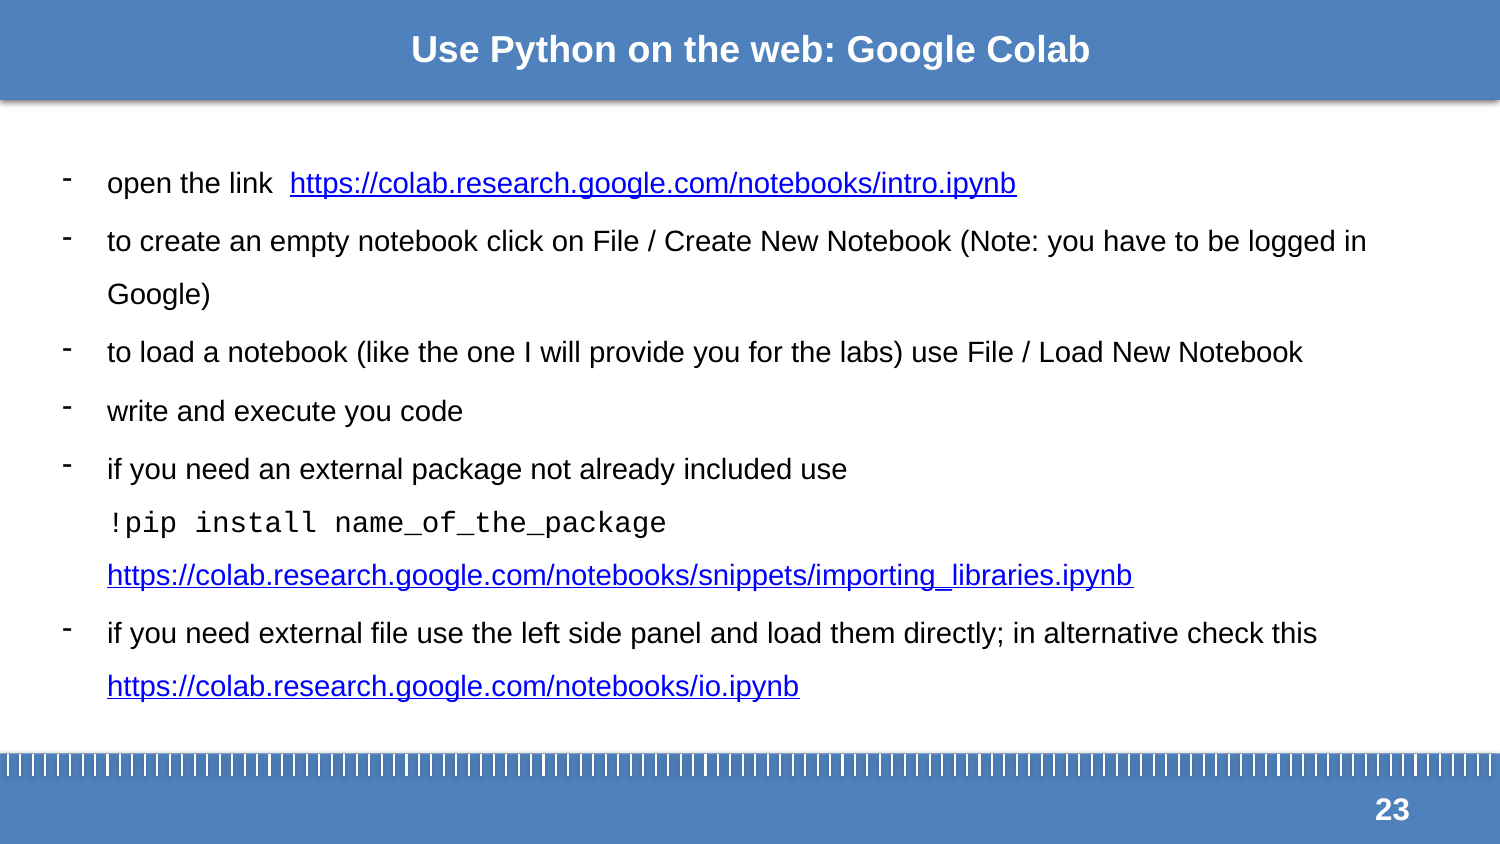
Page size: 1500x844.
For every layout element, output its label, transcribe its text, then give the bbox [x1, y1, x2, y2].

slide_number 23 [1074, 782, 1425, 827]
title Use Python on the web: Google Colab [47, 17, 1455, 83]
list open the link https://colab.research.google.com/notebooks/intro.ipynb to create an empty notebook click on File / Create New Notebook (Note: you have to be logged in Google) to load a notebook (like the one I will provide you for the labs) use File / Load New Notebook write and execute you code if you need an external package not already included use !pip install name_of_the_package https://colab.research.google.com/notebooks/snippets/importing_libraries.ipynb if you need external file use the left side panel and load them directly; in alternative check this https://colab.research.google.com/notebooks/io.ipynb [47, 139, 1455, 711]
